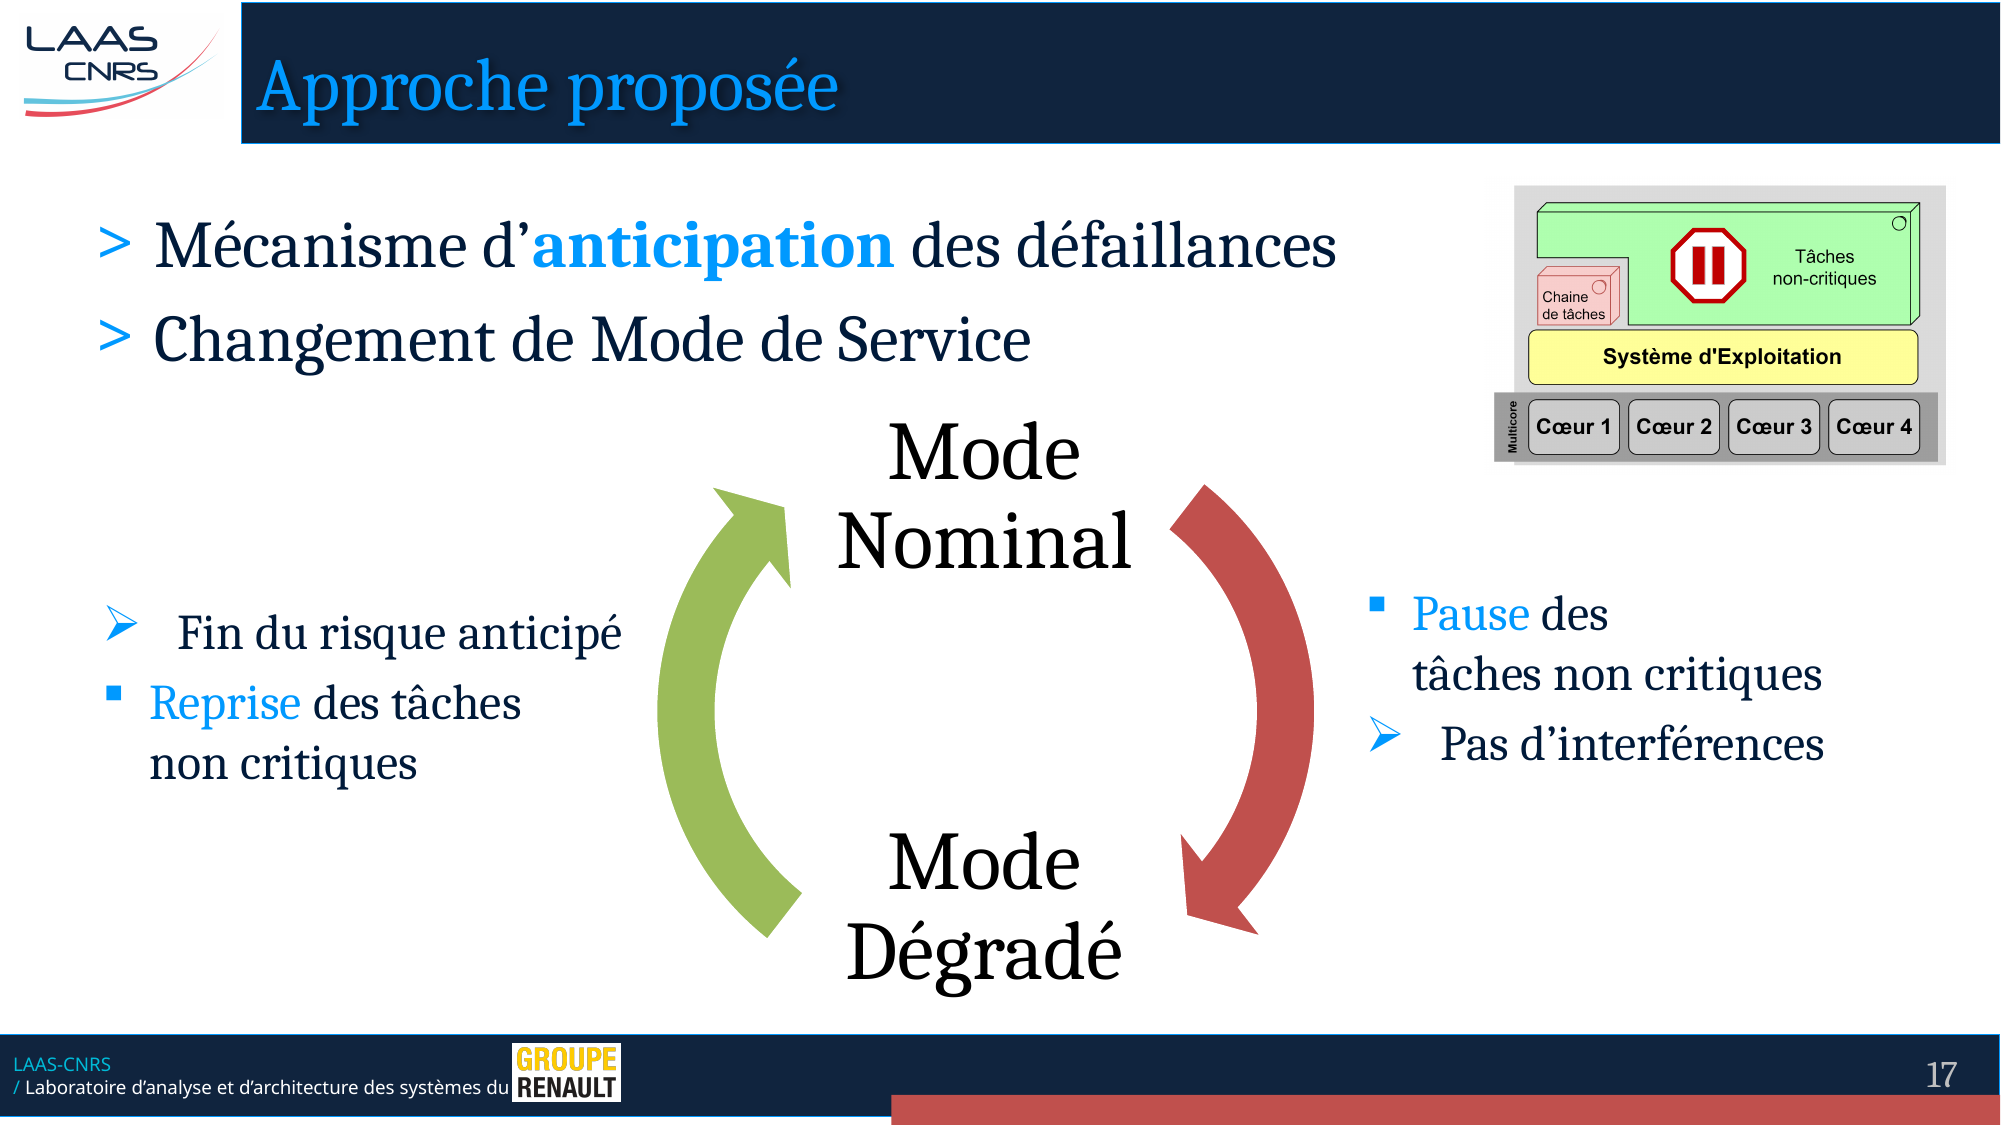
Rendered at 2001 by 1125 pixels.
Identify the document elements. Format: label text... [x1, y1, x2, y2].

picture [1484, 176, 1956, 475]
text_box Mode Dégradé [821, 744, 1148, 1071]
text_box Fin du risque anticipé Reprise des tâches non critiques [12, 592, 712, 798]
picture [517, 1047, 616, 1098]
list Mécanisme d’anticipation des défaillances Changement de Mode de Service [82, 193, 1917, 986]
text_box Pause des tâches non critiques Pas d’interférences [1275, 572, 2000, 778]
text_box [666, 480, 809, 945]
title Approche proposée [241, 33, 1634, 127]
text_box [1672, 230, 1744, 302]
text_box [1163, 478, 1311, 943]
picture [17, 12, 226, 120]
text_box Mode Nominal [821, 334, 1148, 660]
